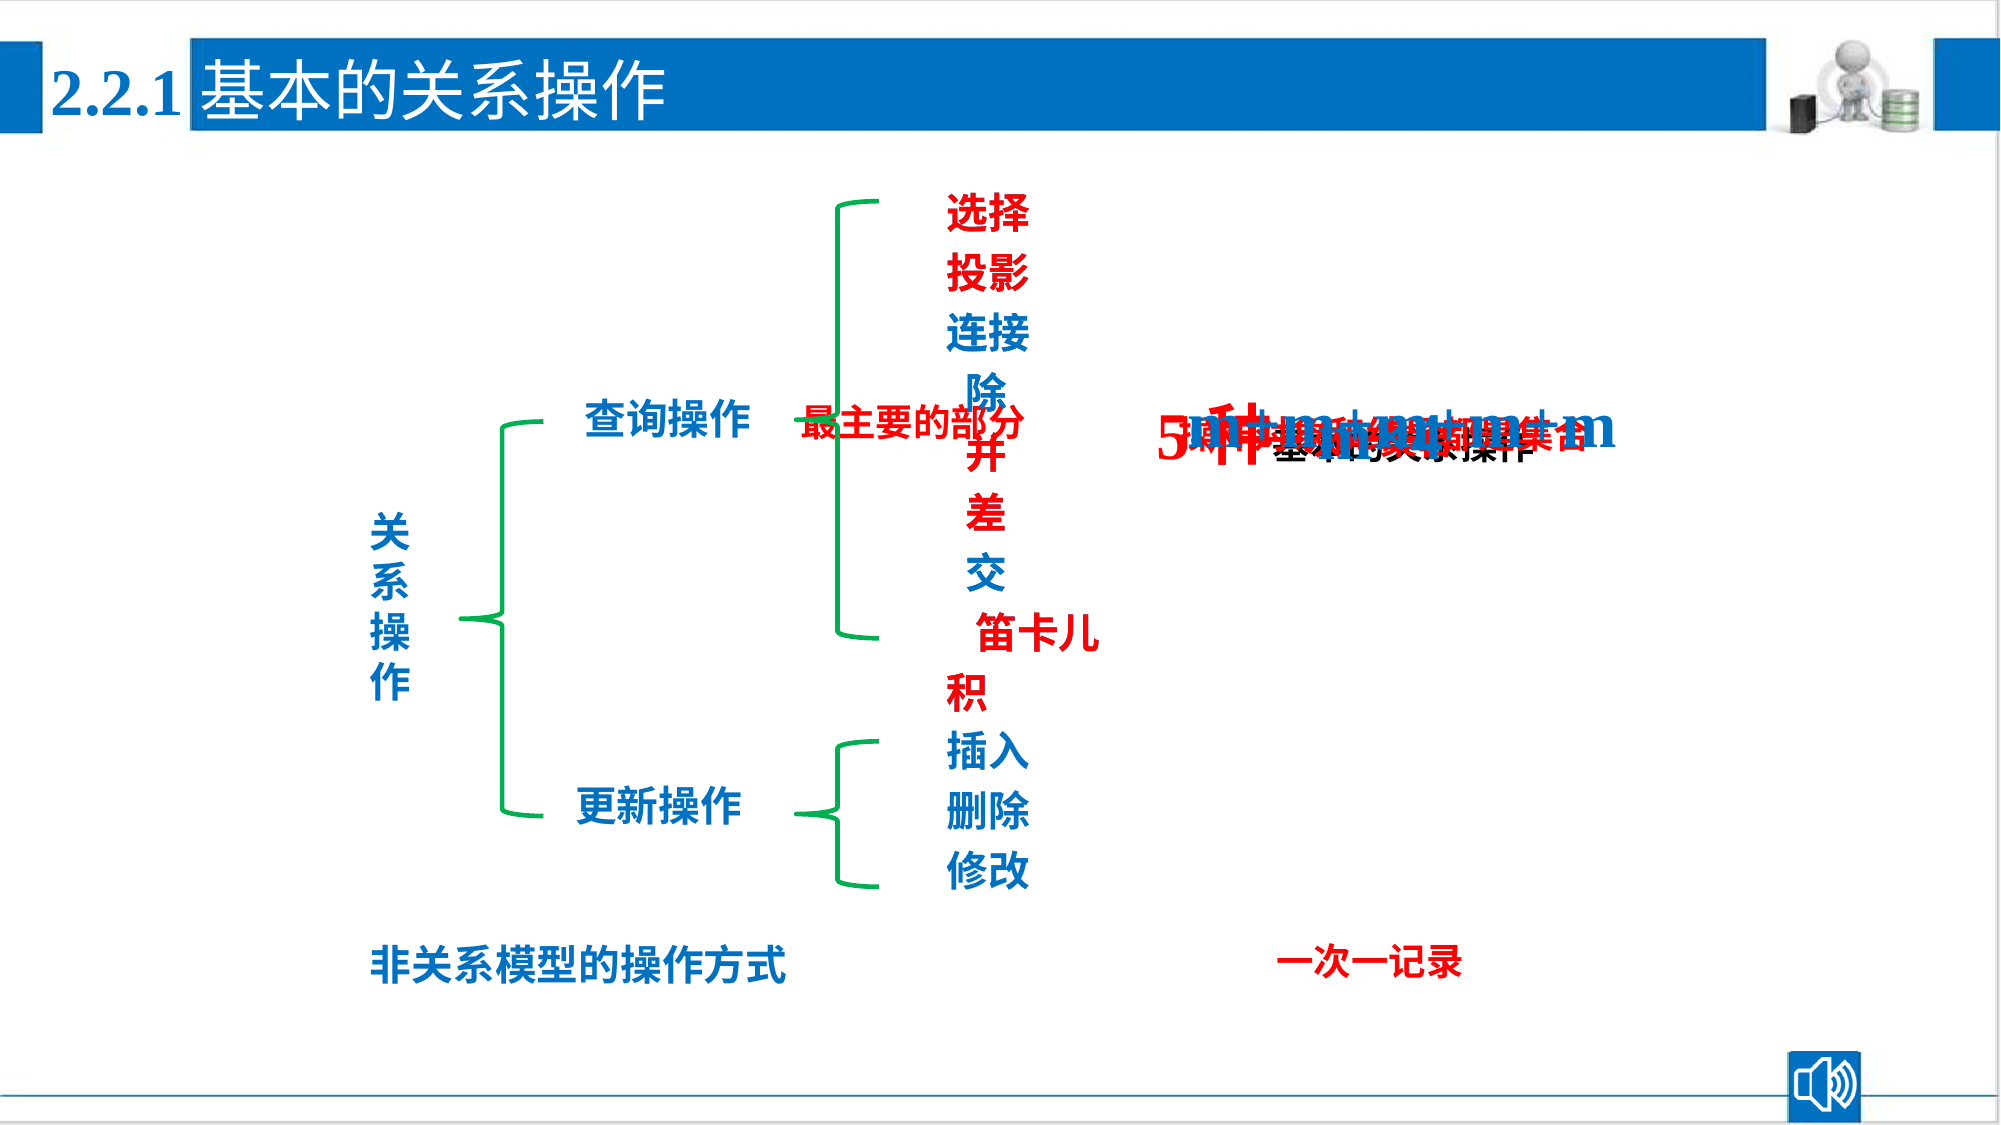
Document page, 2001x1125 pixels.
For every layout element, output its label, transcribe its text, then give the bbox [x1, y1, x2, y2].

picture [0, 0, 2001, 1125]
text_box 关 系 操 作 [355, 498, 412, 714]
text_box 基本的关系操作 [184, 41, 894, 136]
text_box 2.2.1 [35, 41, 184, 136]
text_box m×4 [1302, 385, 1815, 481]
text_box 最主要的部分 [786, 391, 837, 451]
text_box [796, 202, 856, 638]
text_box 查询操作 [569, 385, 804, 451]
text_box m+m+m+m+m [1173, 373, 1686, 469]
text_box 插入 删除 修改 [856, 725, 1148, 902]
text_box 一次一记录 [1261, 930, 1725, 991]
text_box 选择 投影 连接 除 并 差 交 笛卡儿积 [856, 169, 1148, 725]
text_box 5种基本的关系操作 [1141, 385, 1302, 481]
text_box 非关系模型的操作方式 [355, 931, 1073, 996]
text_box 操作对象和结果都是集合 [1164, 403, 1173, 464]
text_box [460, 421, 544, 817]
text_box [796, 742, 856, 886]
text_box 更新操作 [560, 772, 795, 838]
